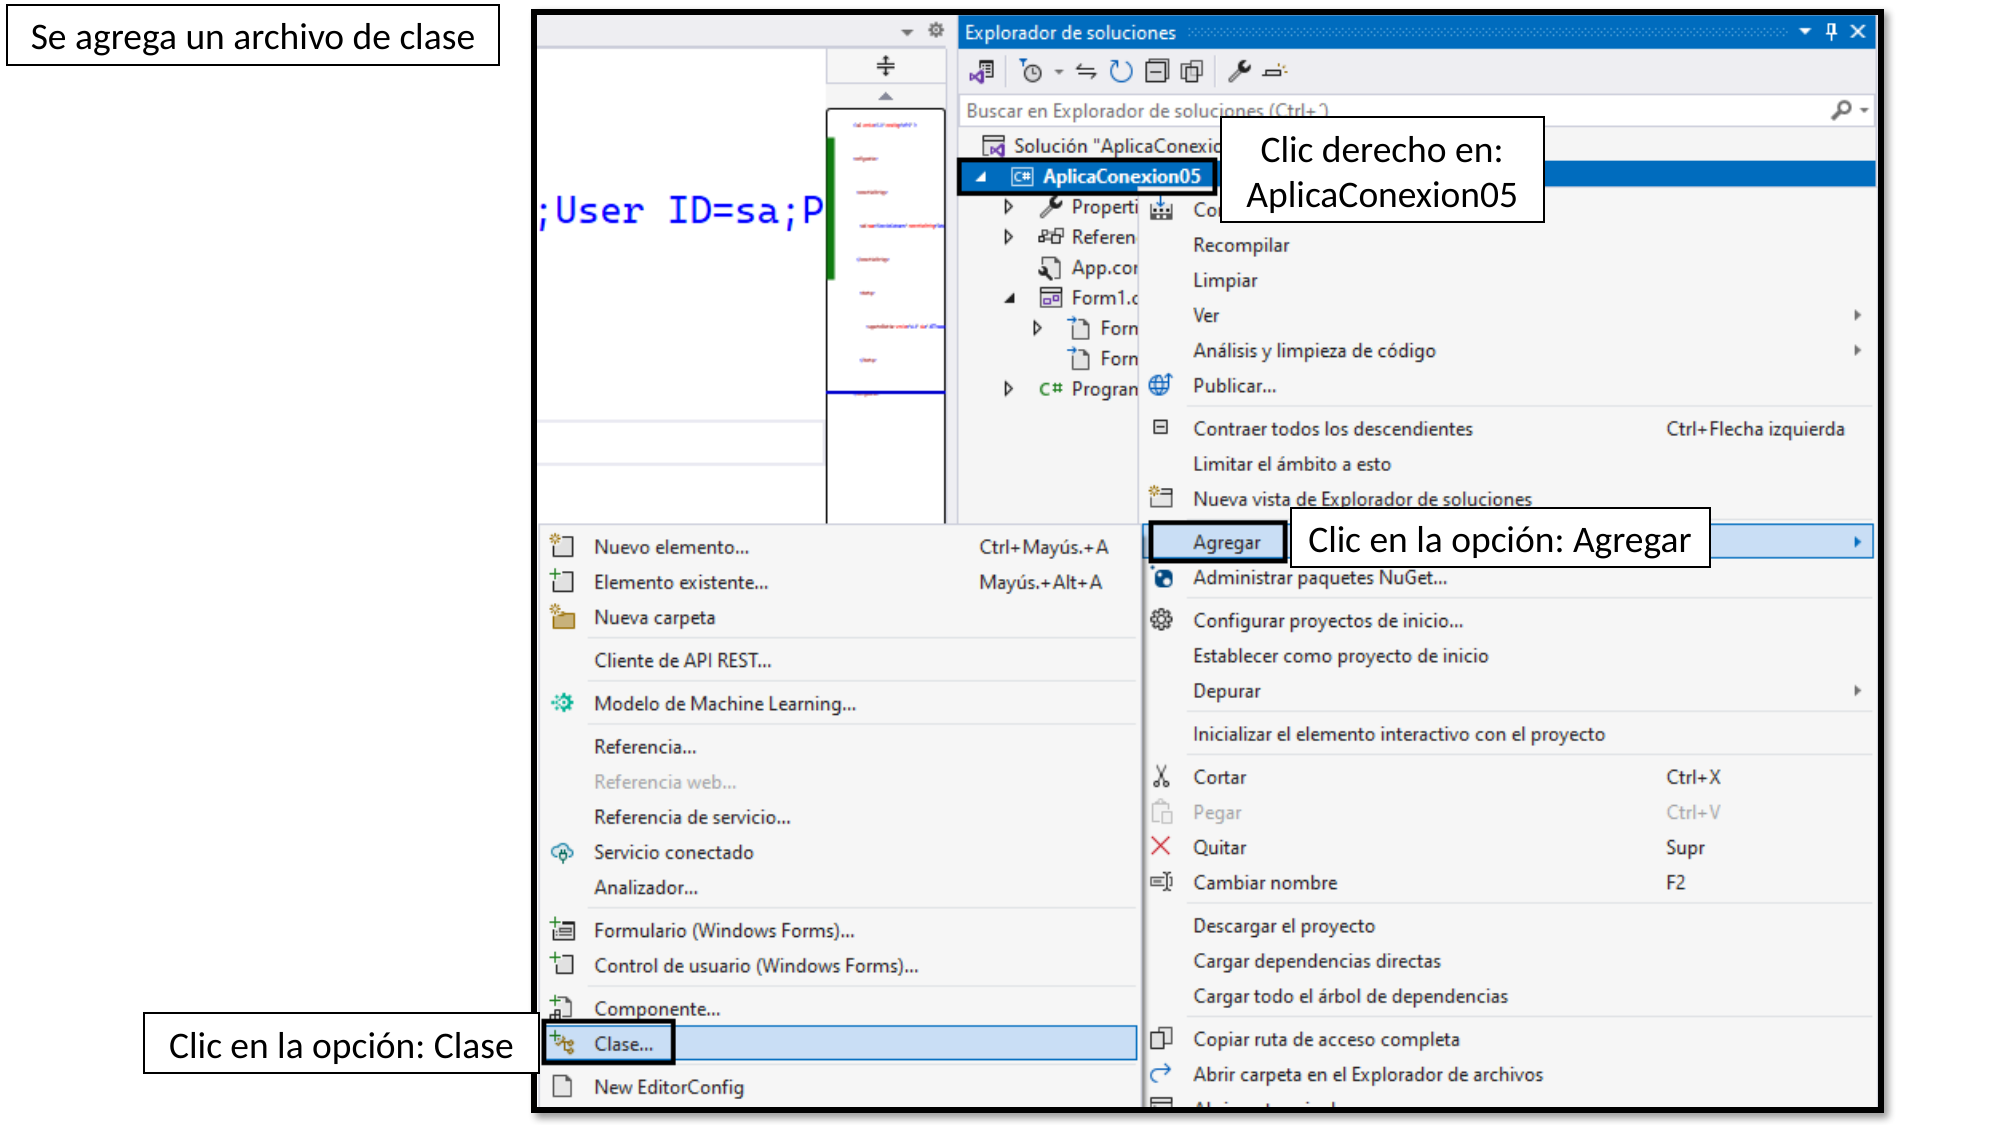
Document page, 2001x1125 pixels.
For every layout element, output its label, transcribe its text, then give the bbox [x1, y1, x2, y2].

text_box Se agrega un archivo de clase [6, 4, 500, 66]
picture [537, 14, 1879, 1107]
text_box Clic en la opción: Clase [143, 1012, 537, 1074]
